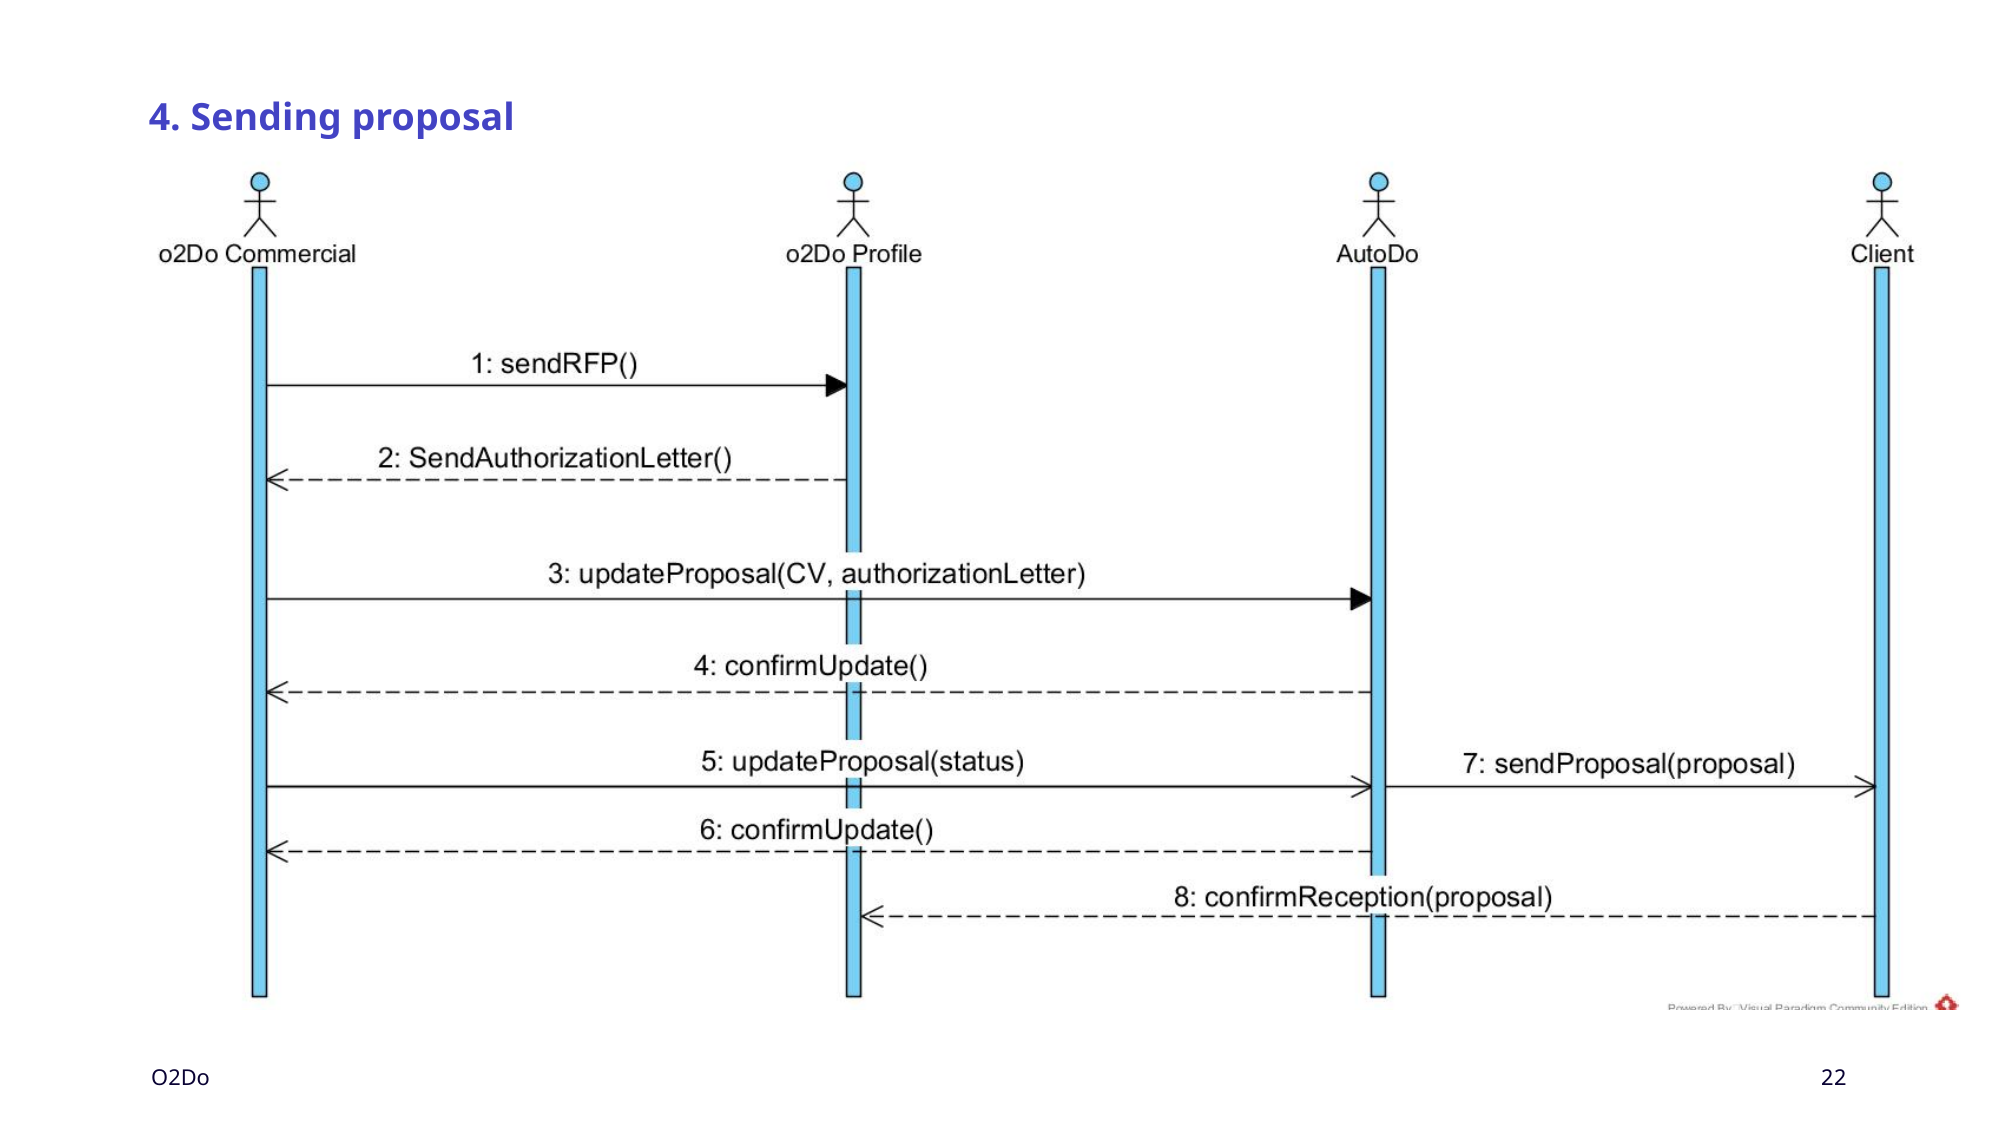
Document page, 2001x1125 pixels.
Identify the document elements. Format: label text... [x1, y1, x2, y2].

picture [34, 146, 1965, 1010]
text_box 4. Sending proposal [133, 85, 647, 146]
